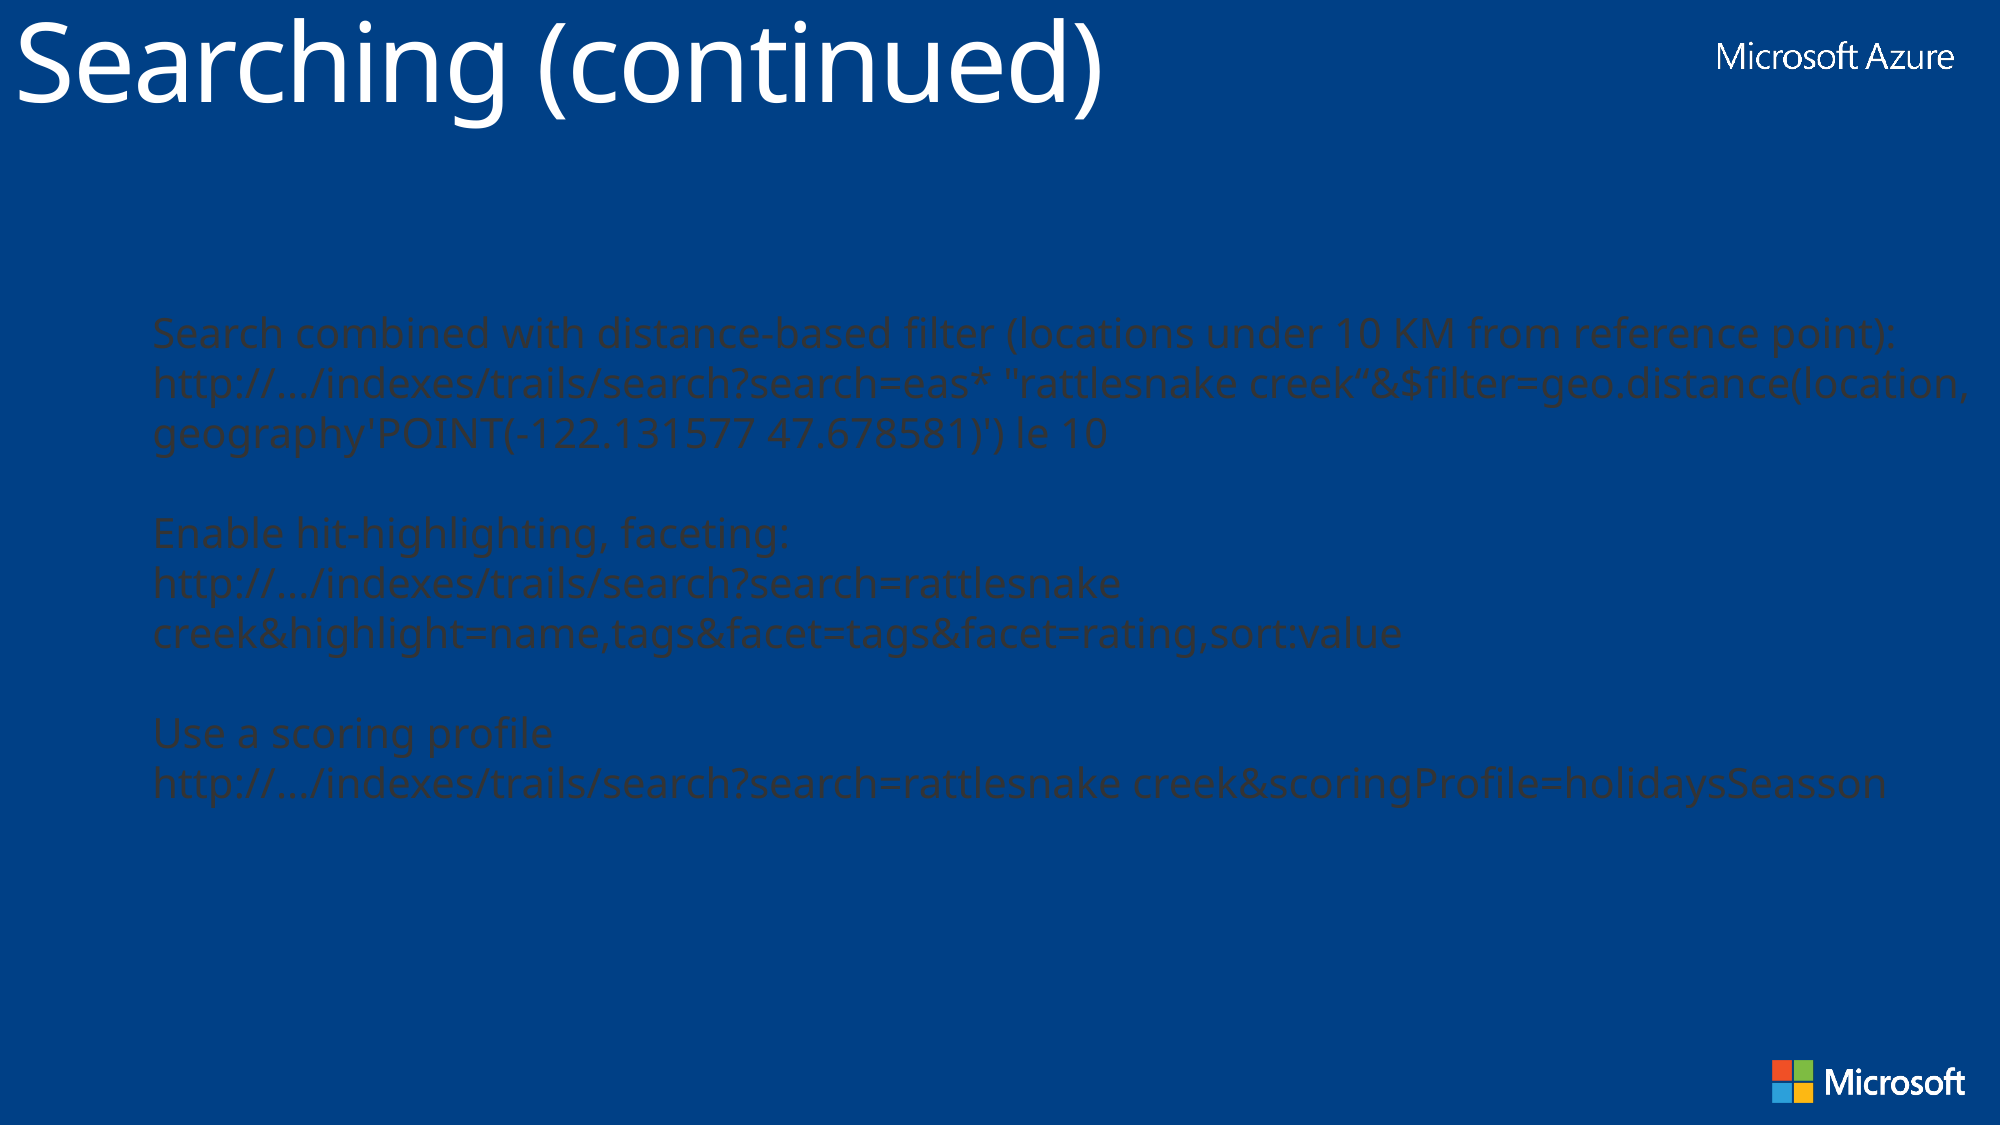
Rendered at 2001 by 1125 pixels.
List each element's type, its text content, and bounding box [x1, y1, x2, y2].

title Searching (continued) [0, 0, 2000, 134]
list Search combined with distance-based filter (locations under 10 KM from reference point): http://.../indexes/trails/search?search=eas* "rattlesnake creek“&$filter=geo.distance(location, geography'POINT(-122.131577 47.678581)') le 10 Enable hit-highlighting, faceting: http://.../indexes/trails/search?search=rattlesnake creek&highlight=name,tags&facet=tags&facet=rating,sort:value Use a scoring profile http://.../indexes/trails/search?search=rattlesnake creek&scoringProfile=holidaysSeasson [137, 299, 2000, 1103]
